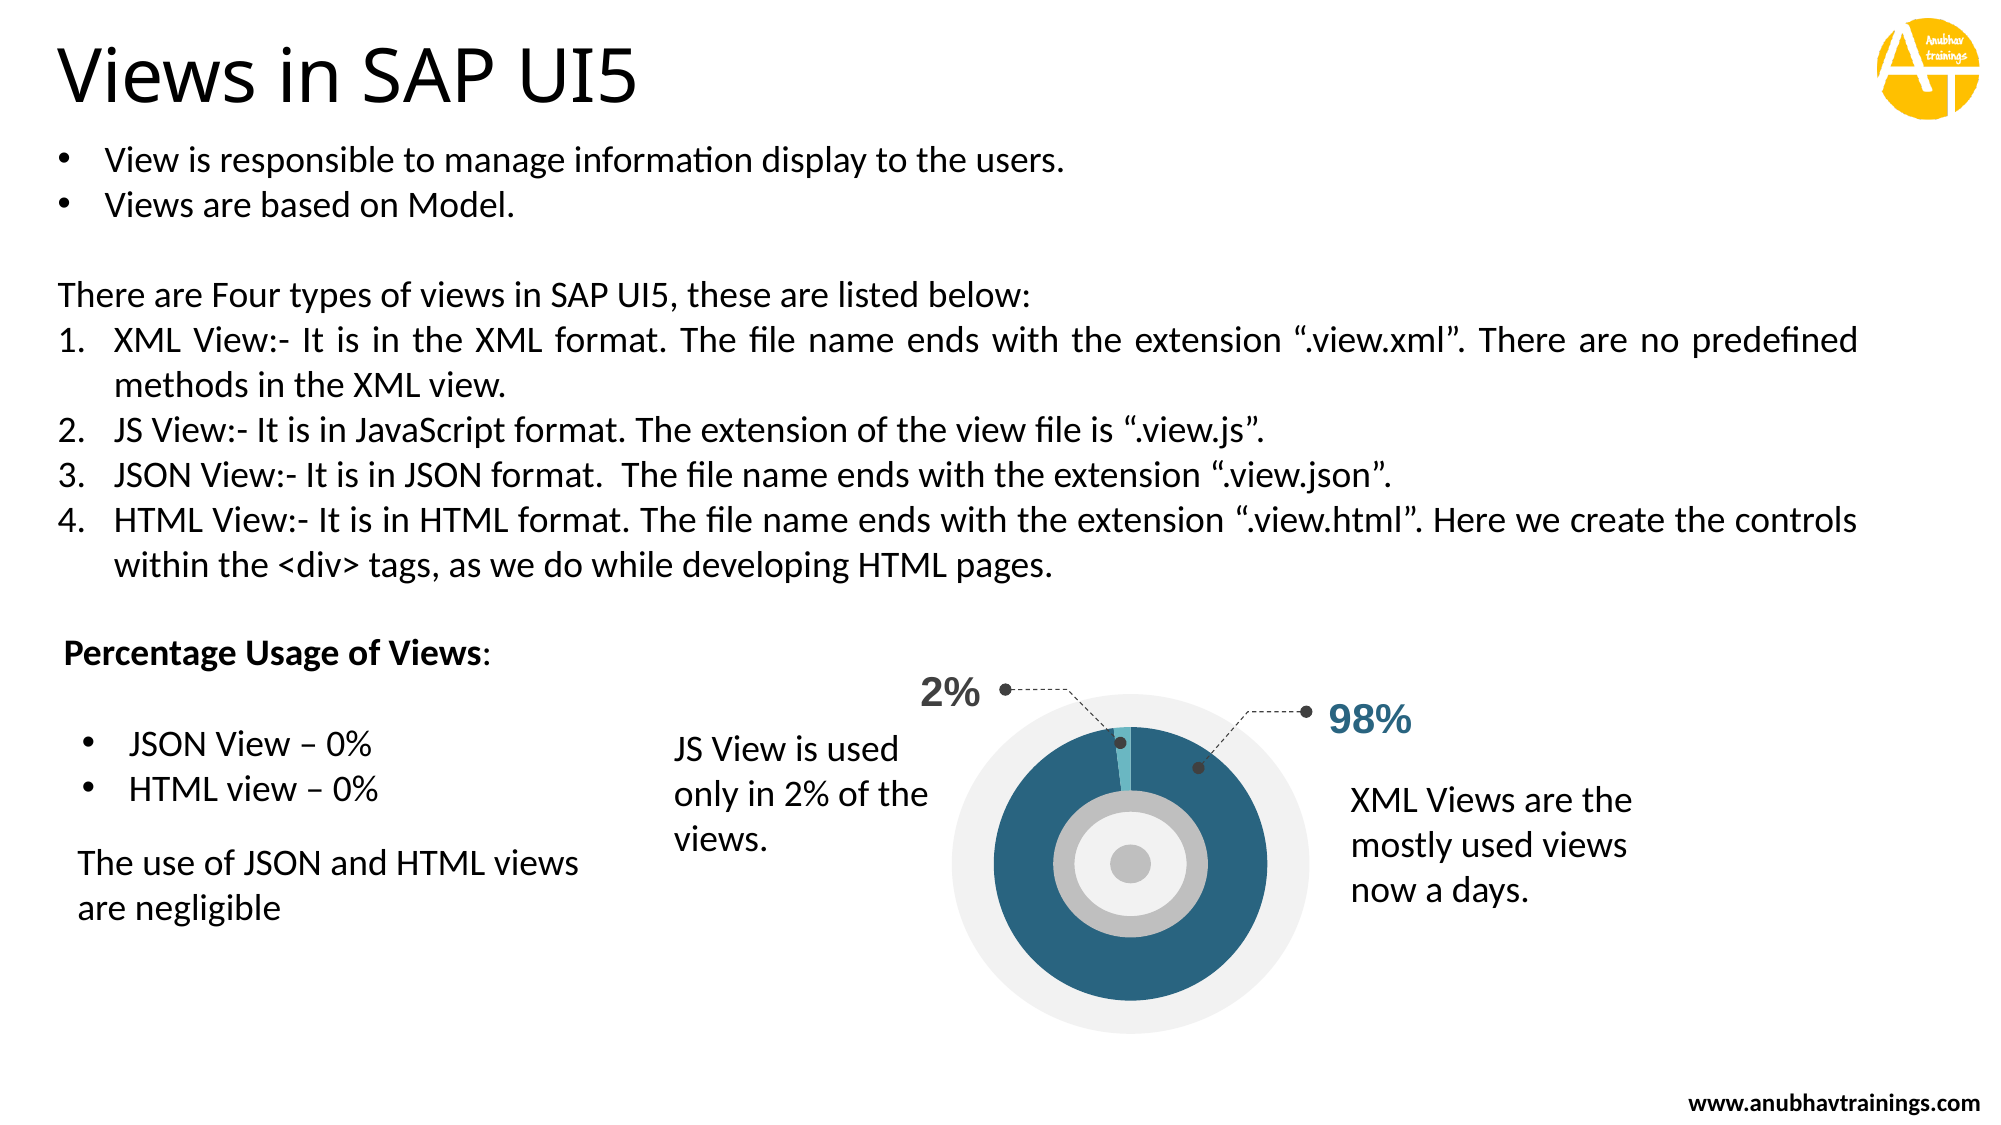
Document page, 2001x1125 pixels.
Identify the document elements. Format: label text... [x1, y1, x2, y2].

text_box The use of JSON and HTML views are negligible [62, 830, 599, 935]
text_box Percentage Usage of Views: [48, 620, 512, 681]
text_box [905, 657, 1428, 1034]
text_box View is responsible to manage information display to the users. Views are based on Model. There are Four types of views in SAP UI5, these are listed below: XML View:- It is in the XML format. The file name ends with the extension “.view.xml”. There are no predefined methods in the XML view. JS View:- It is in JavaScript format. The extension of the view file is “.view.js”. JSON View:- It is in JSON format. The file name ends with the extension “.view.json”. HTML View:- It is in HTML format. The file name ends with the extension “.view.html”. Here we create the controls within the <div> tags, as we do while developing HTML pages. [42, 127, 1874, 593]
text_box Views in SAP UI5 [42, 30, 1319, 127]
text_box JS View is used only in 2% of the views. [659, 716, 905, 866]
text_box XML Views are the mostly used views now a days. [1428, 767, 1678, 918]
text_box JSON View – 0% HTML view – 0% [67, 711, 511, 817]
footer www.anubhavtrainings.com [1669, 1089, 2000, 1114]
picture [1866, 11, 1985, 128]
